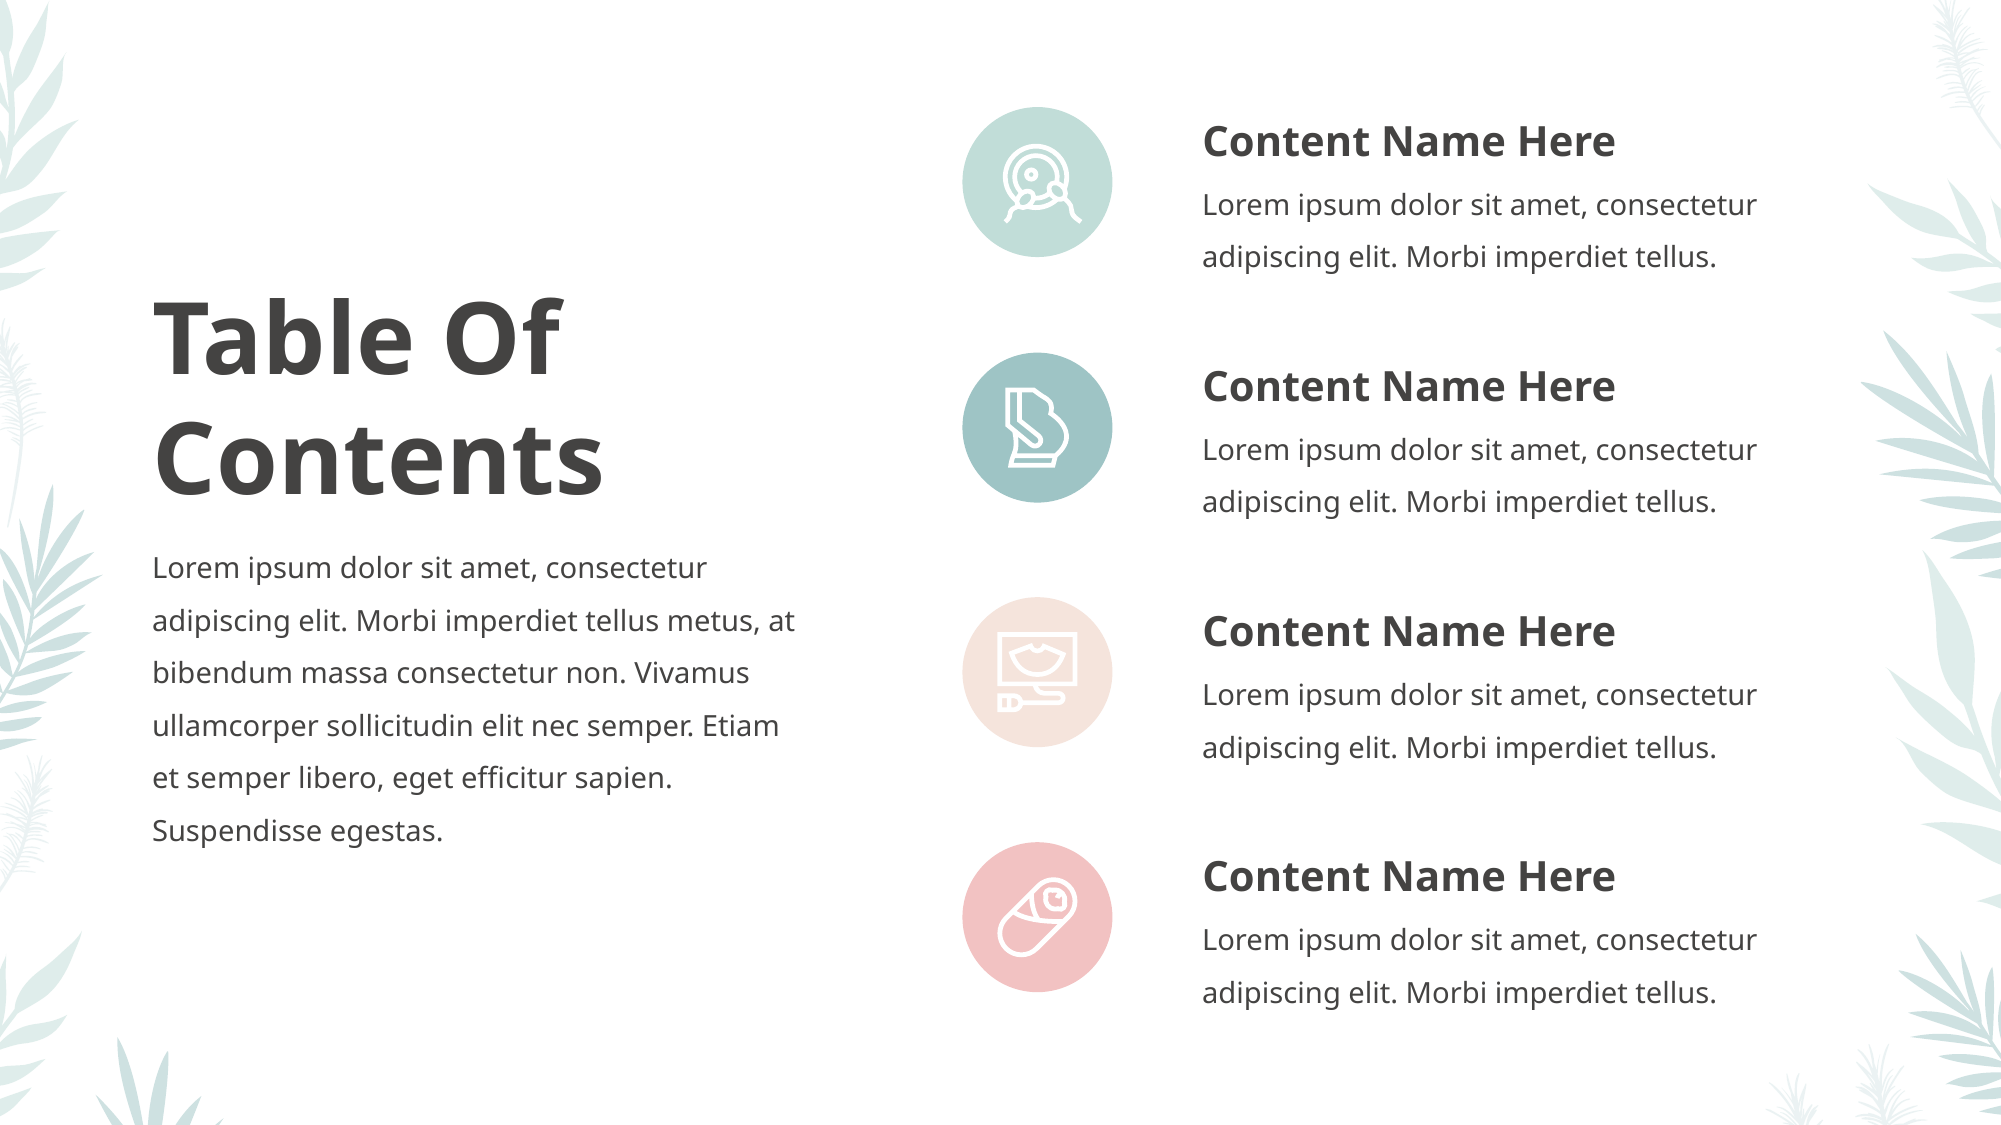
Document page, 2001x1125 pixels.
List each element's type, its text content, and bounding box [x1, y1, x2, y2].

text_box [1187, 597, 1863, 773]
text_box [962, 842, 1113, 993]
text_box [1187, 107, 1863, 283]
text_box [1187, 352, 1863, 528]
text_box Lorem ipsum dolor sit amet, consectetur adipiscing elit. Morbi imperdiet tellus metus, at bibendum massa consectetur non. Vivamus ullamcorper sollicitudin elit nec semper. Etiam et semper libero, eget efficitur sapien. Suspendisse egestas. [137, 524, 813, 855]
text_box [962, 352, 1113, 503]
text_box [962, 597, 1113, 748]
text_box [1187, 842, 1863, 1018]
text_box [962, 107, 1113, 258]
text_box Table Of Contents [137, 266, 813, 522]
